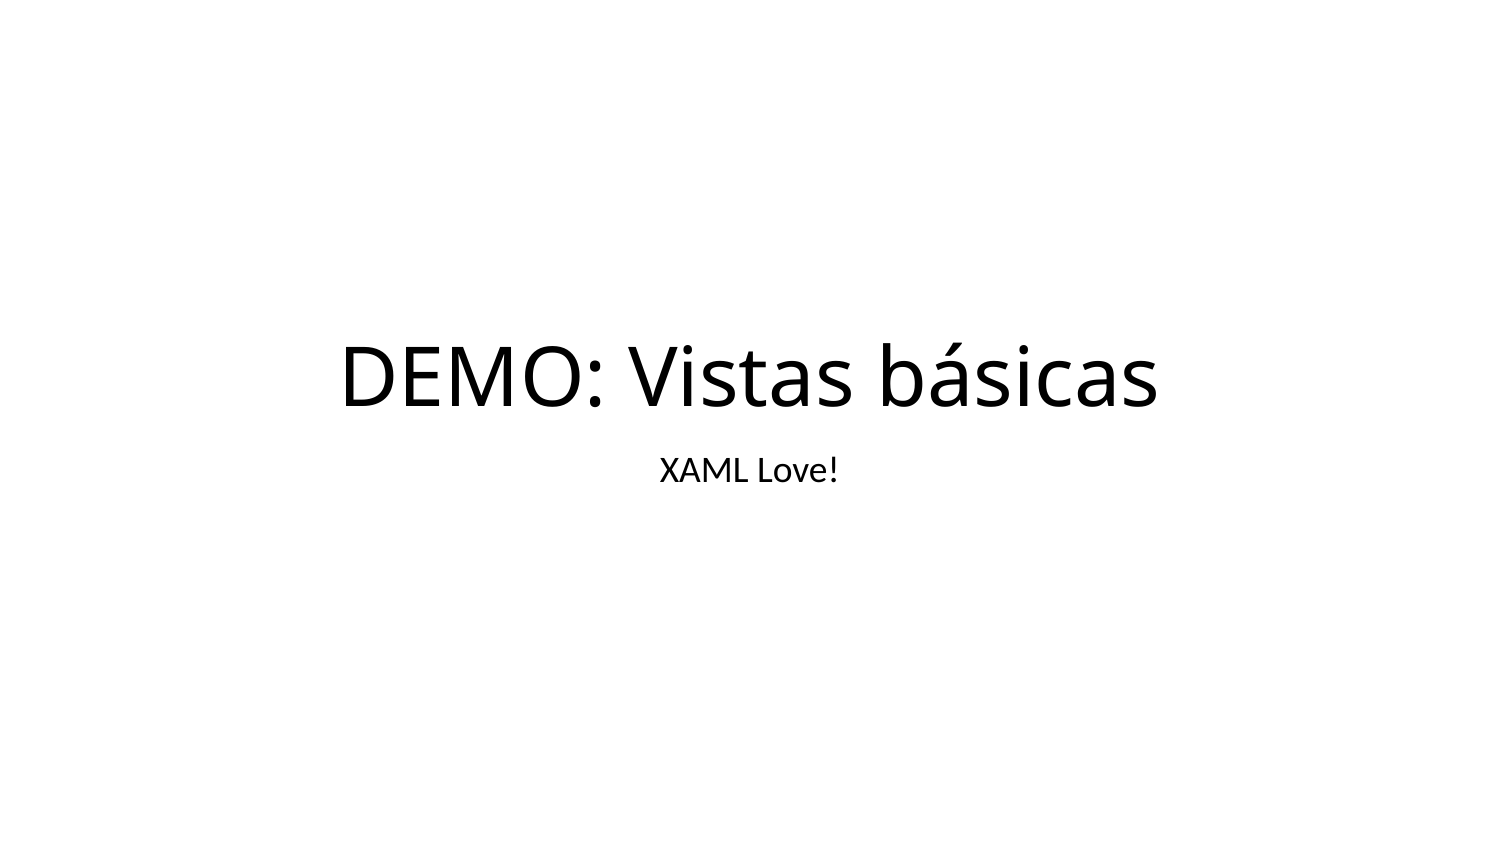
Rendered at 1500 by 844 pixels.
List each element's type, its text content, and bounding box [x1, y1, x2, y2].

title DEMO: Vistas básicas [187, 138, 1313, 432]
subtitle XAML Love! [187, 443, 1313, 647]
